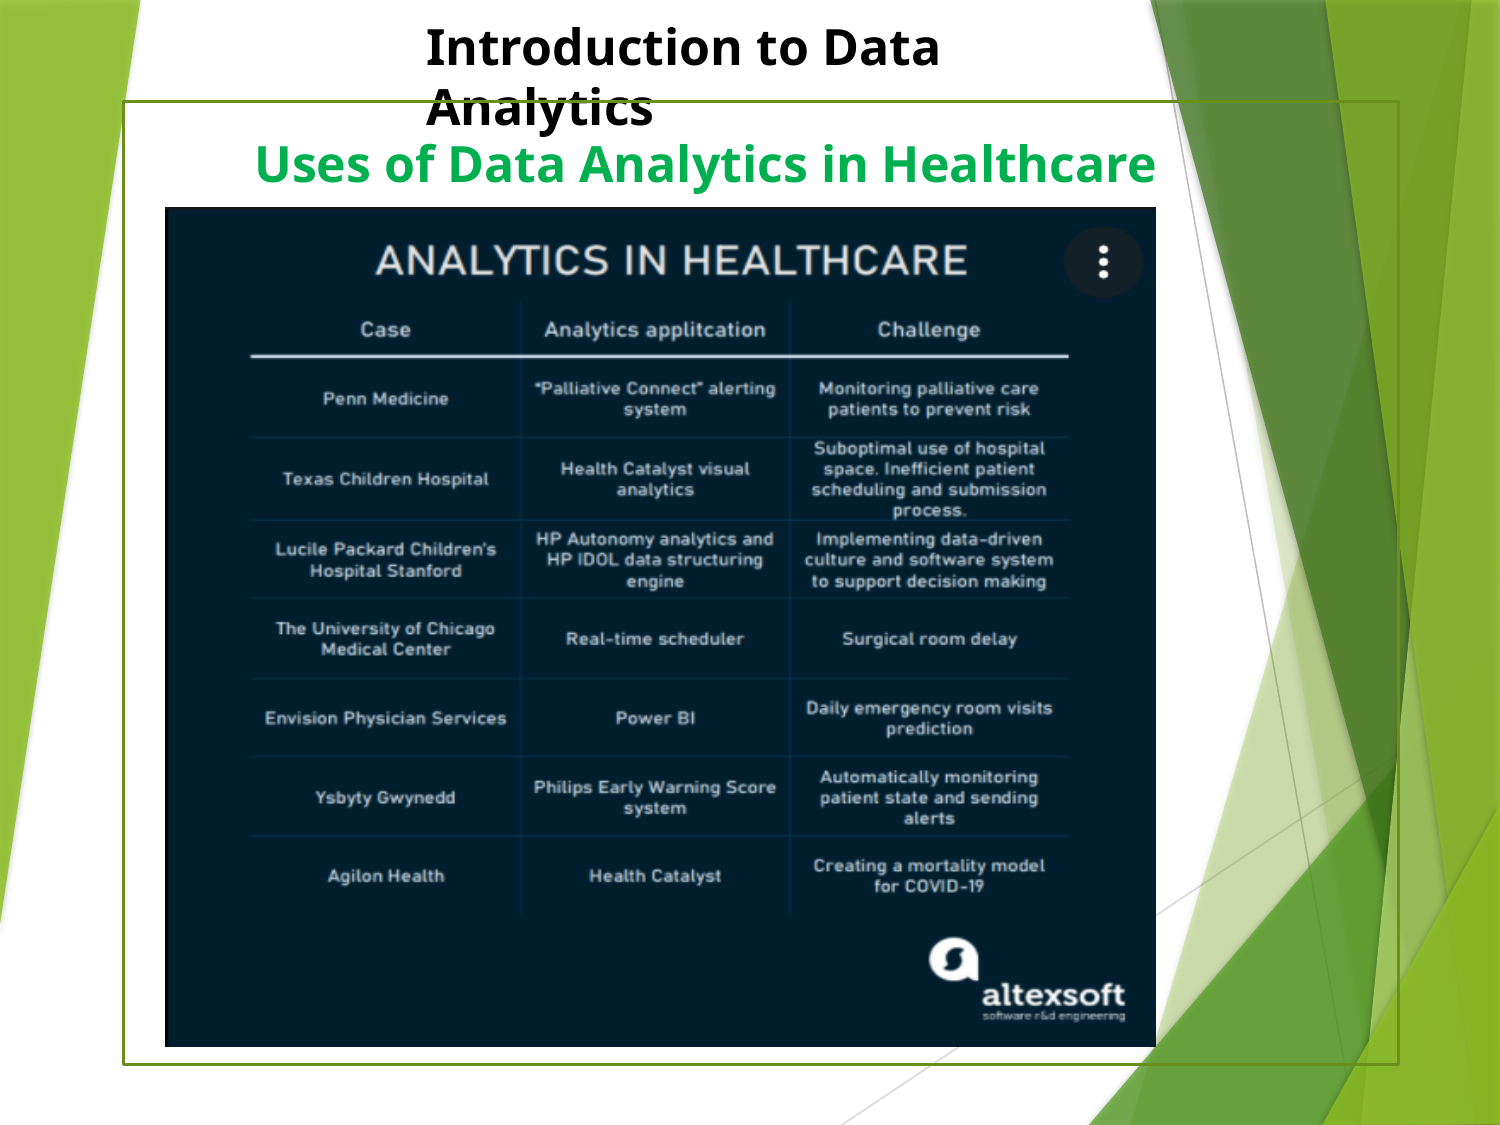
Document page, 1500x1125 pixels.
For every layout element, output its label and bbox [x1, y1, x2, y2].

text_box [122, 100, 1400, 1066]
text_box [165, 124, 1247, 1048]
